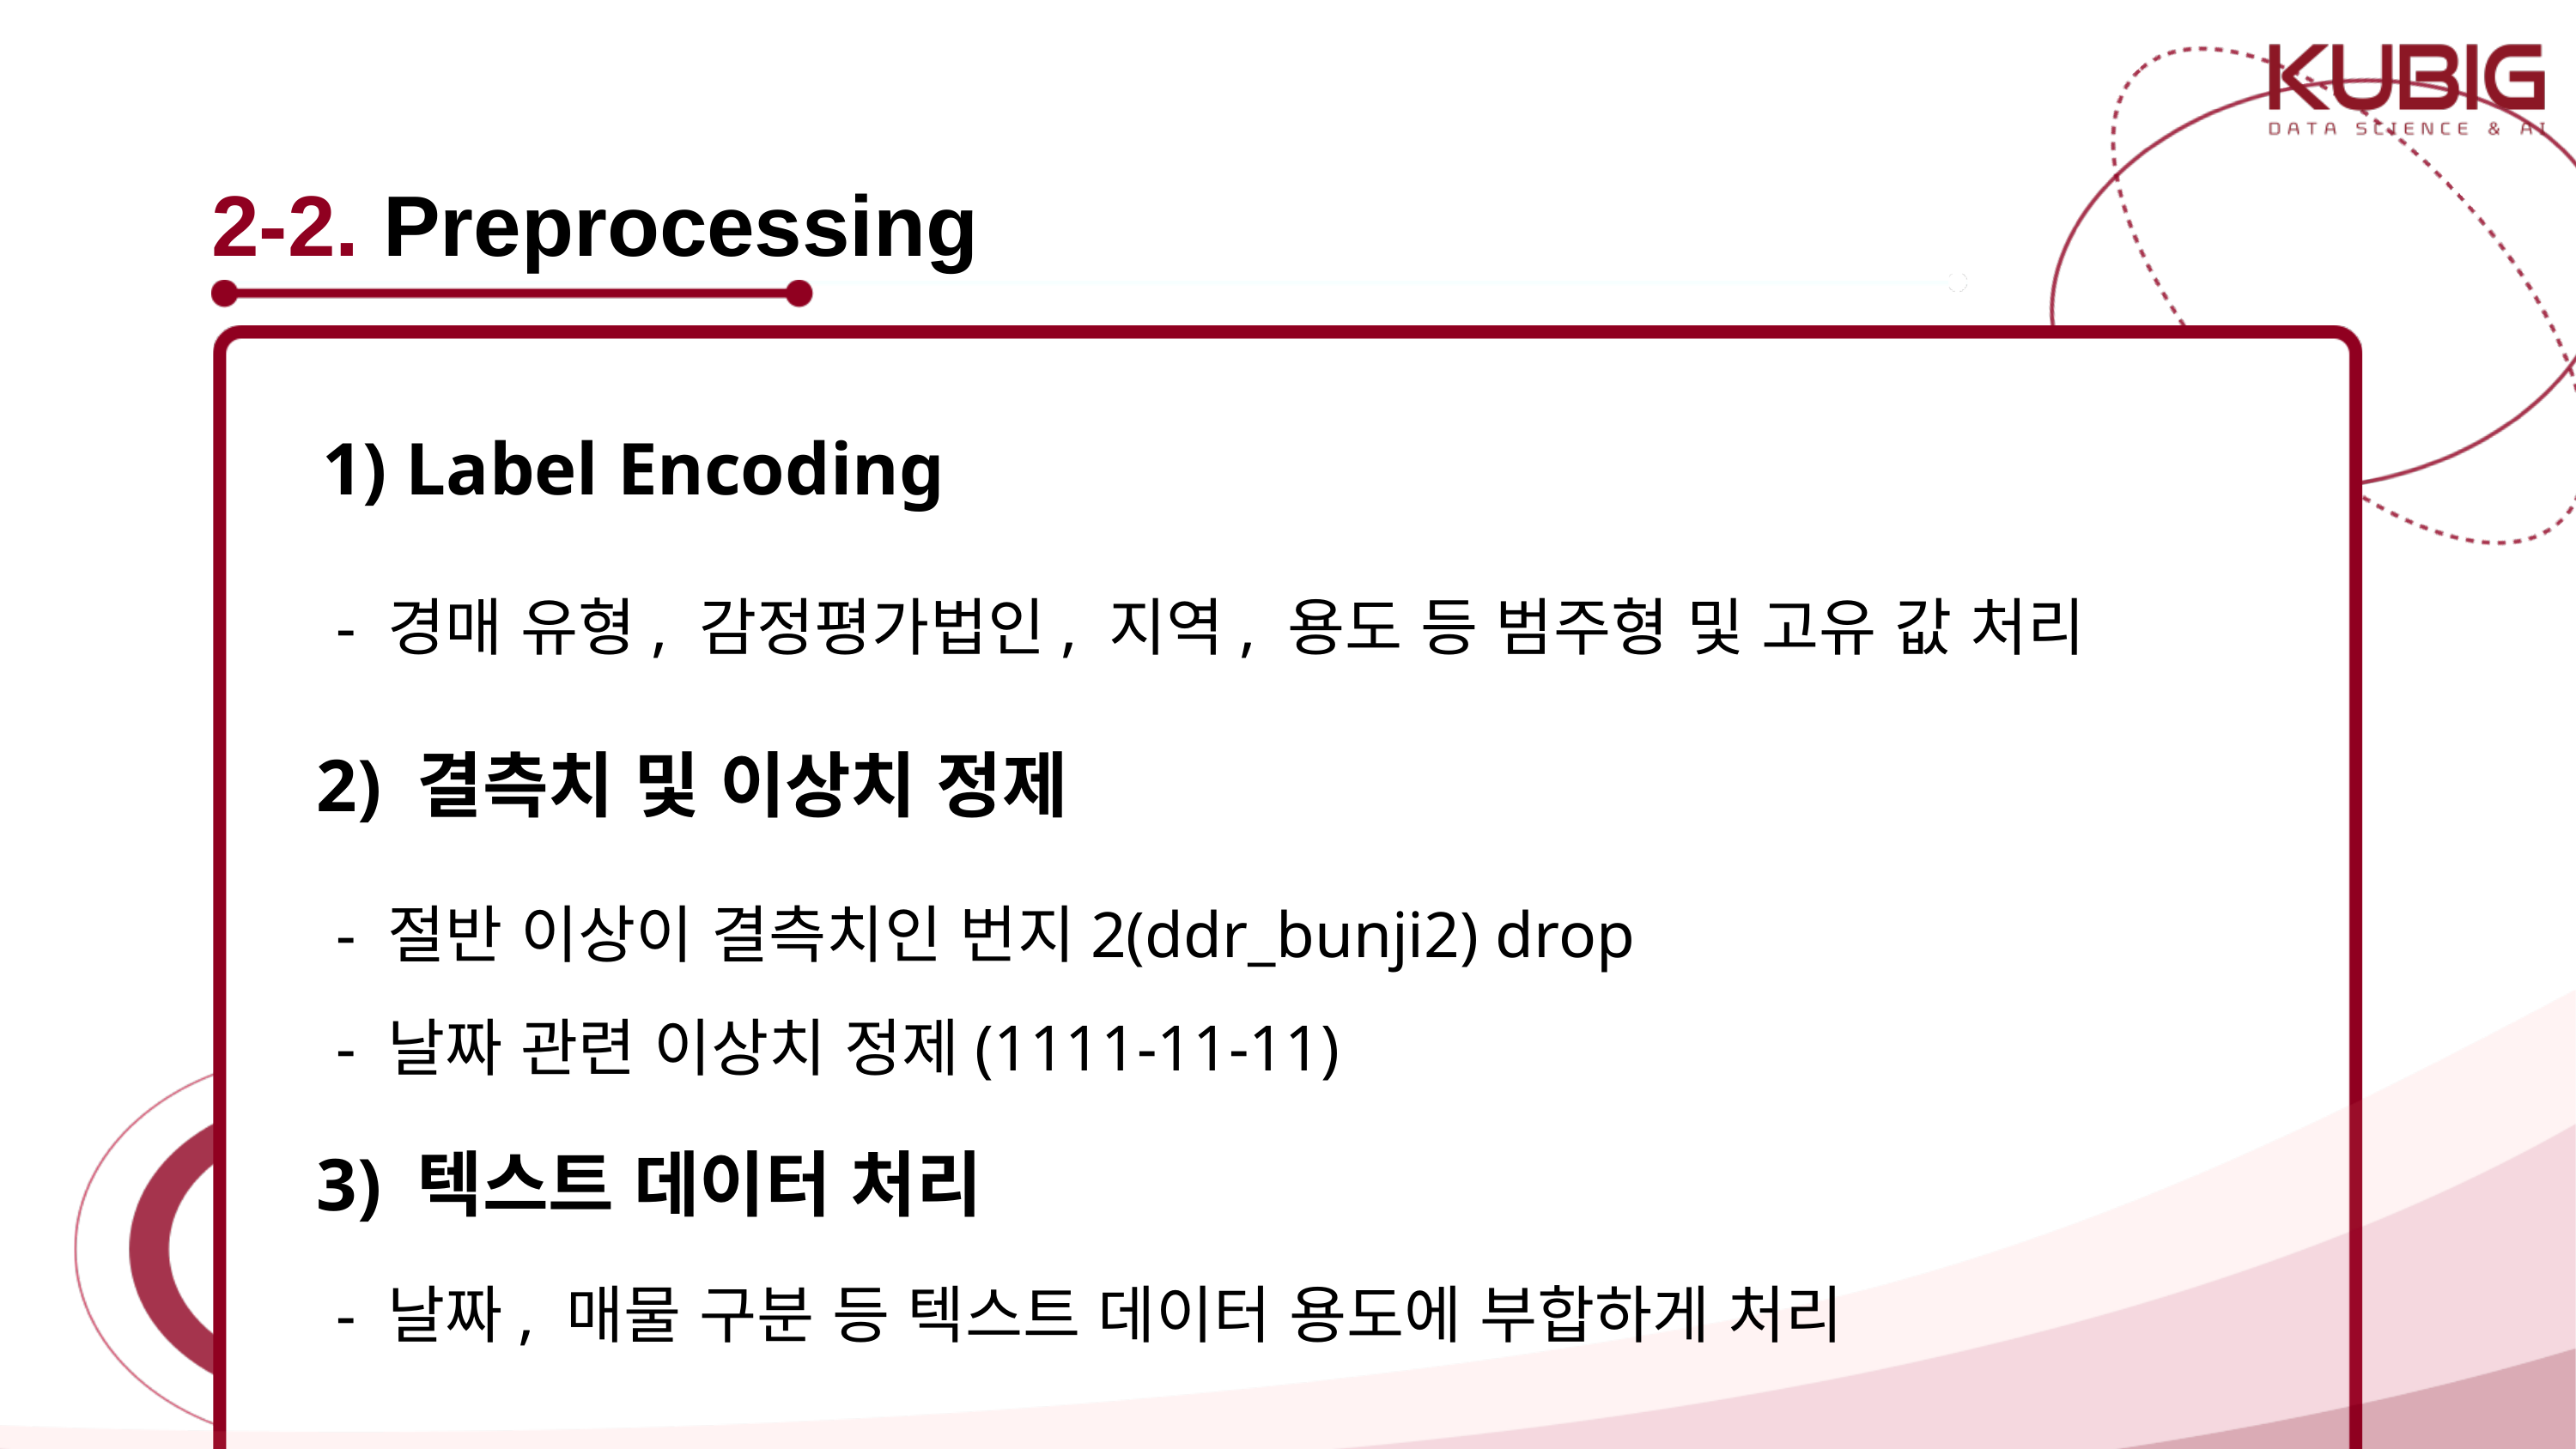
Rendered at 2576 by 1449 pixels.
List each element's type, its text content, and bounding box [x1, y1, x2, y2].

picture [0, 0, 2576, 1449]
text_box 2-2. Preprocessing [198, 164, 1273, 281]
picture [210, 273, 1968, 308]
